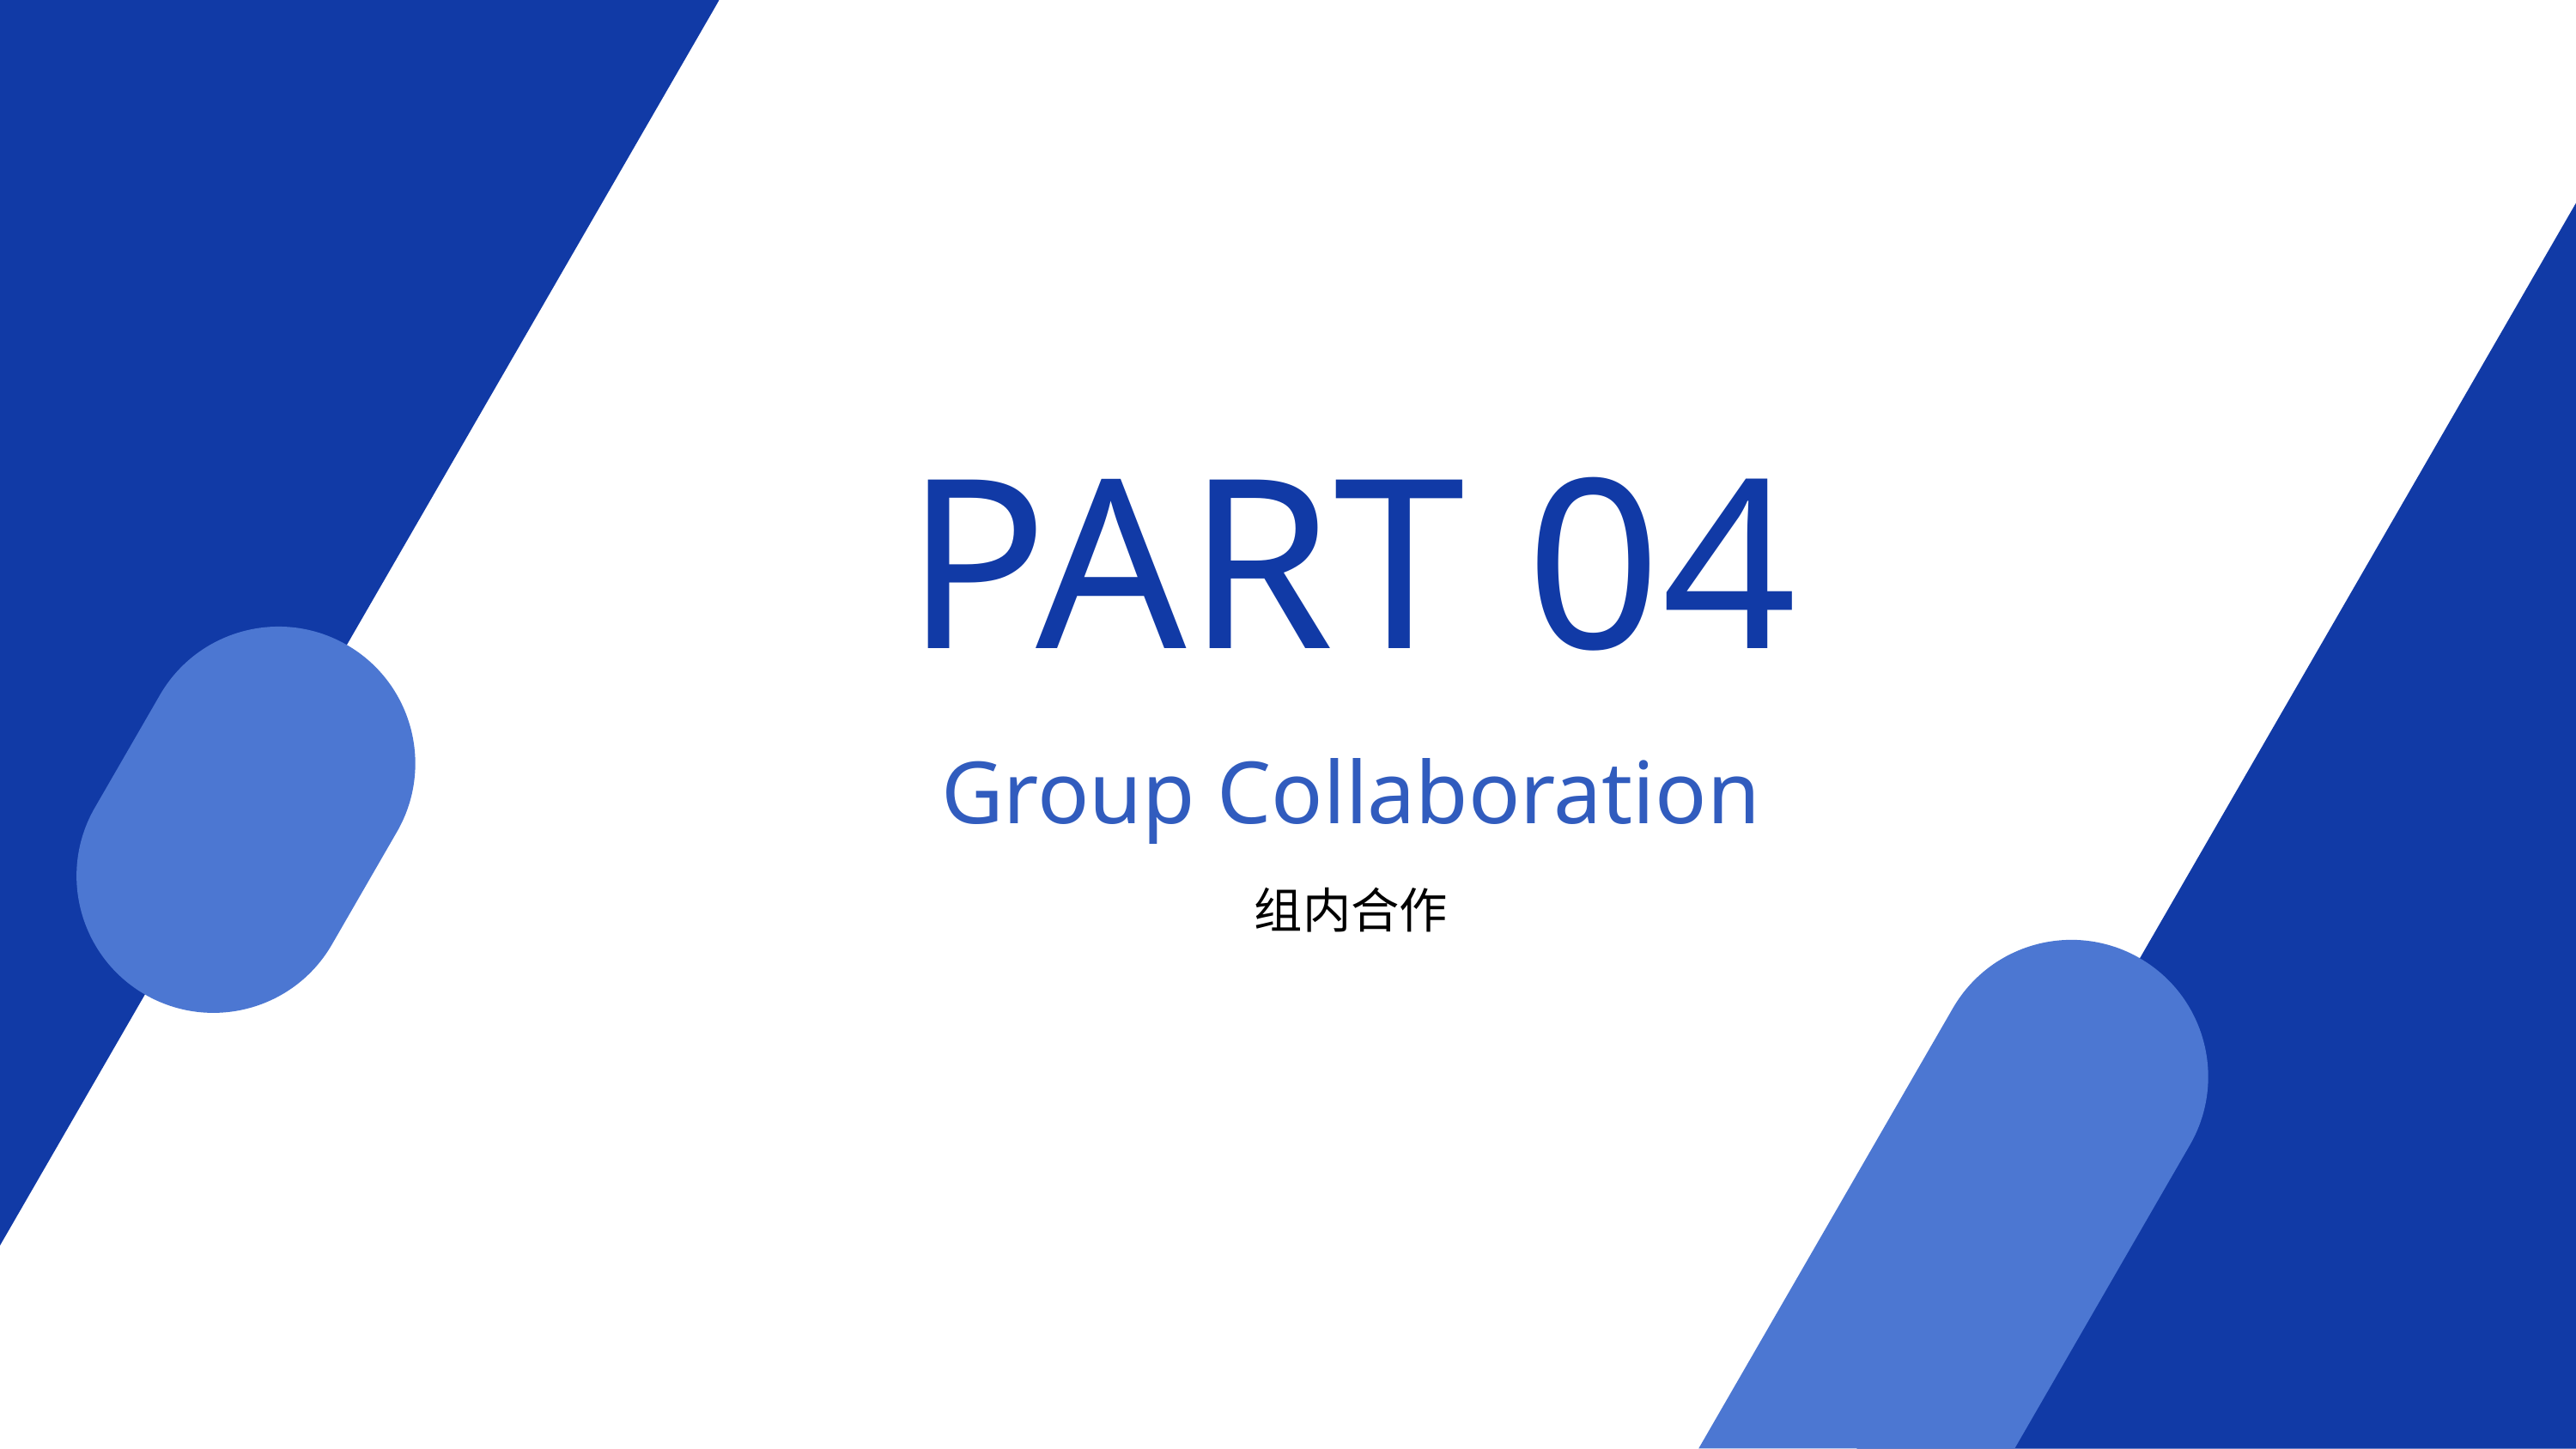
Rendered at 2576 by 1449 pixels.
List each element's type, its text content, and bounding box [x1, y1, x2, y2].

text_box Group Collaboration [722, 737, 1852, 841]
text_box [108, 617, 383, 1022]
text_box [1856, 203, 2576, 1449]
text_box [0, 0, 720, 1246]
text_box PART 04 [738, 411, 1852, 696]
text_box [1698, 939, 2208, 1449]
text_box 组内合作 [896, 880, 1807, 938]
